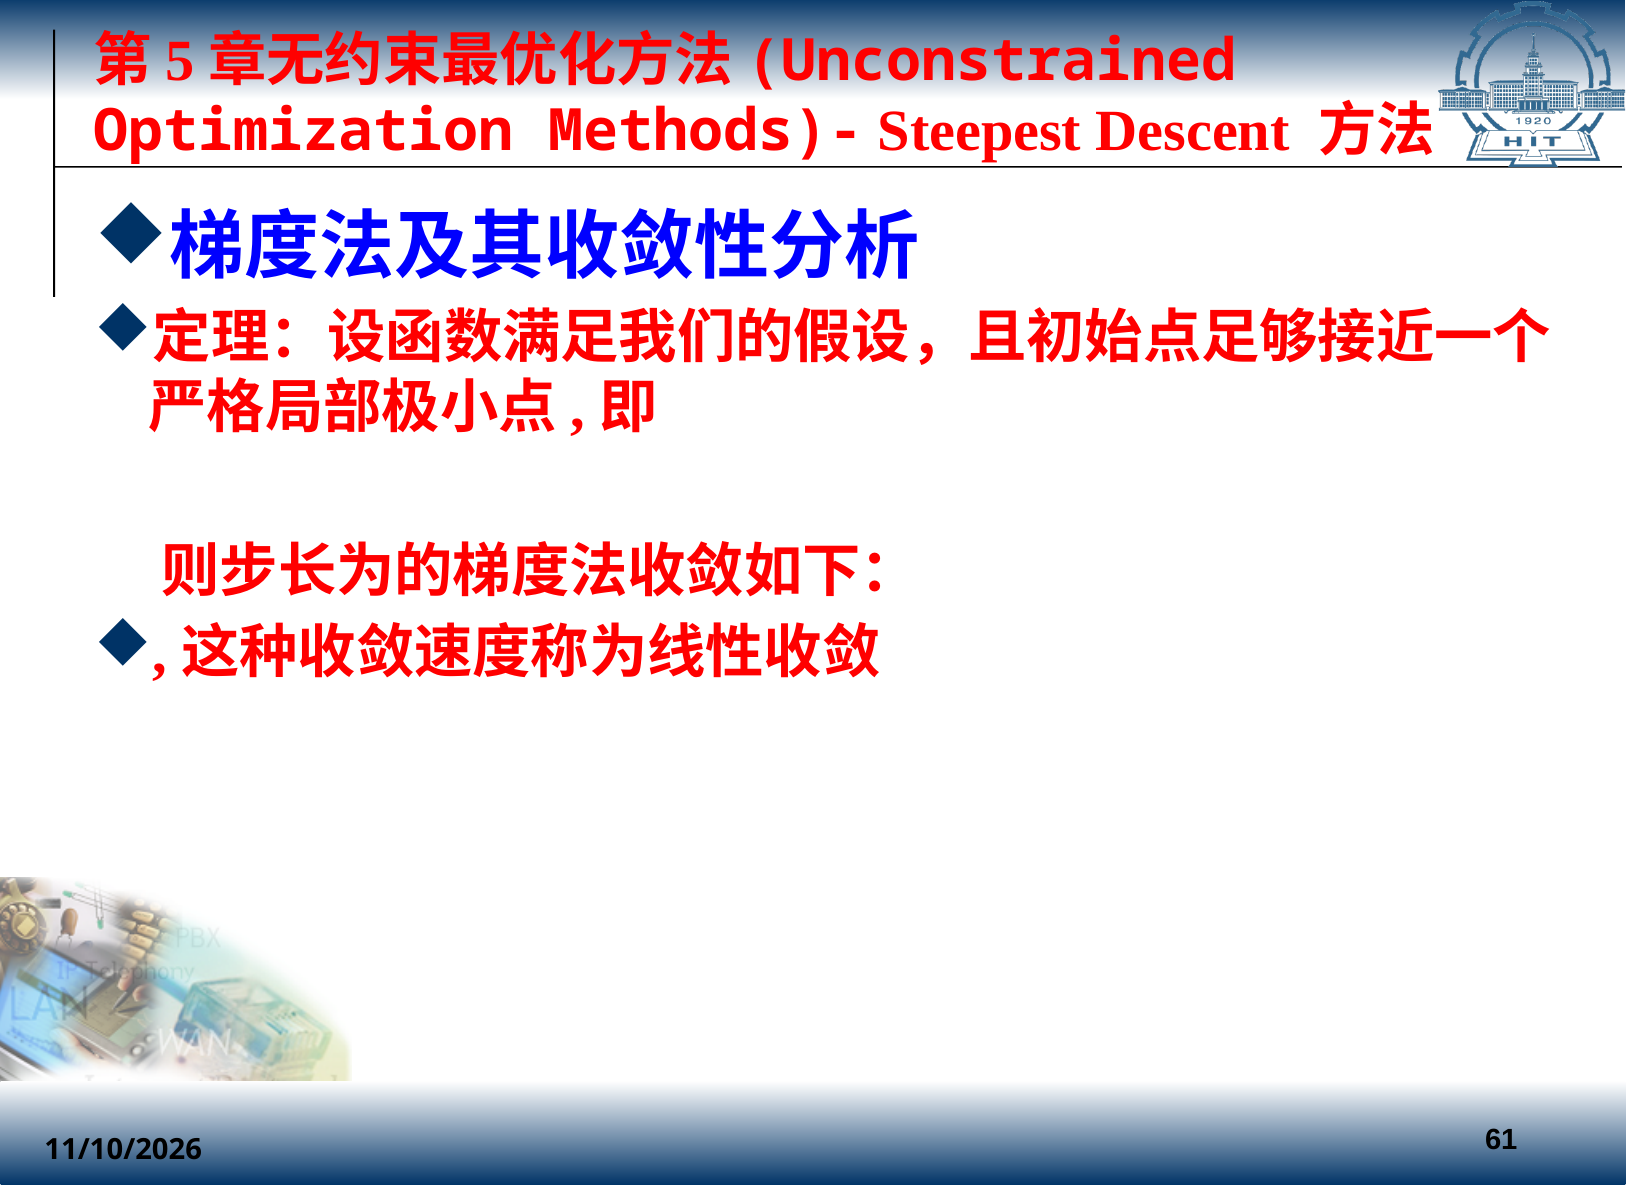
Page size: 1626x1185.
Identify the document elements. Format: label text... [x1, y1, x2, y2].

picture [0, 877, 352, 1120]
picture [1438, 1, 1626, 167]
title 第5章无约束最优化方法(Unconstrained Optimization Methods)- Steepest Descent 方法 [78, 29, 1498, 155]
